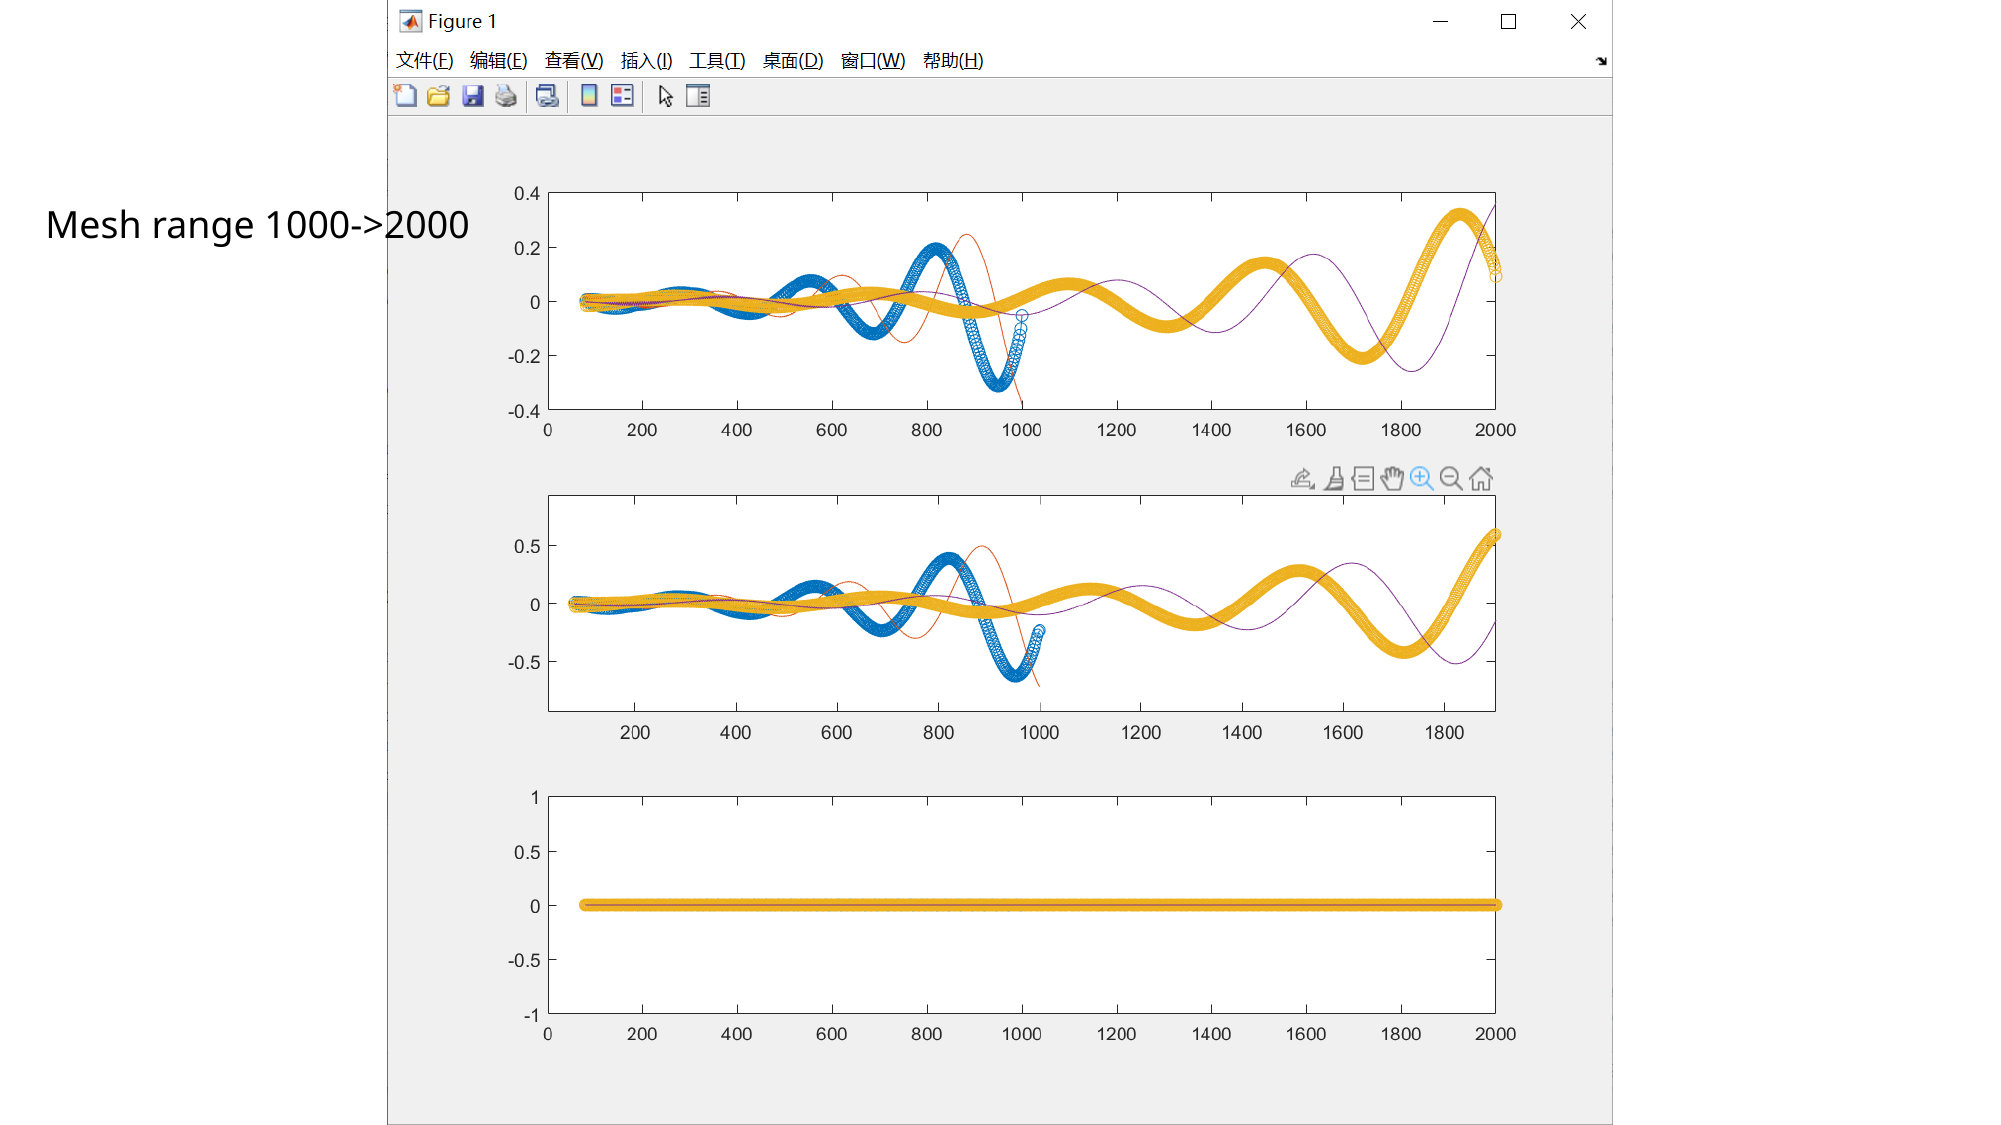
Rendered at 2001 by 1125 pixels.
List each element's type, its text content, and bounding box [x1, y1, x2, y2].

picture [387, 0, 1613, 1125]
text_box Mesh range 1000->2000 [30, 193, 387, 253]
